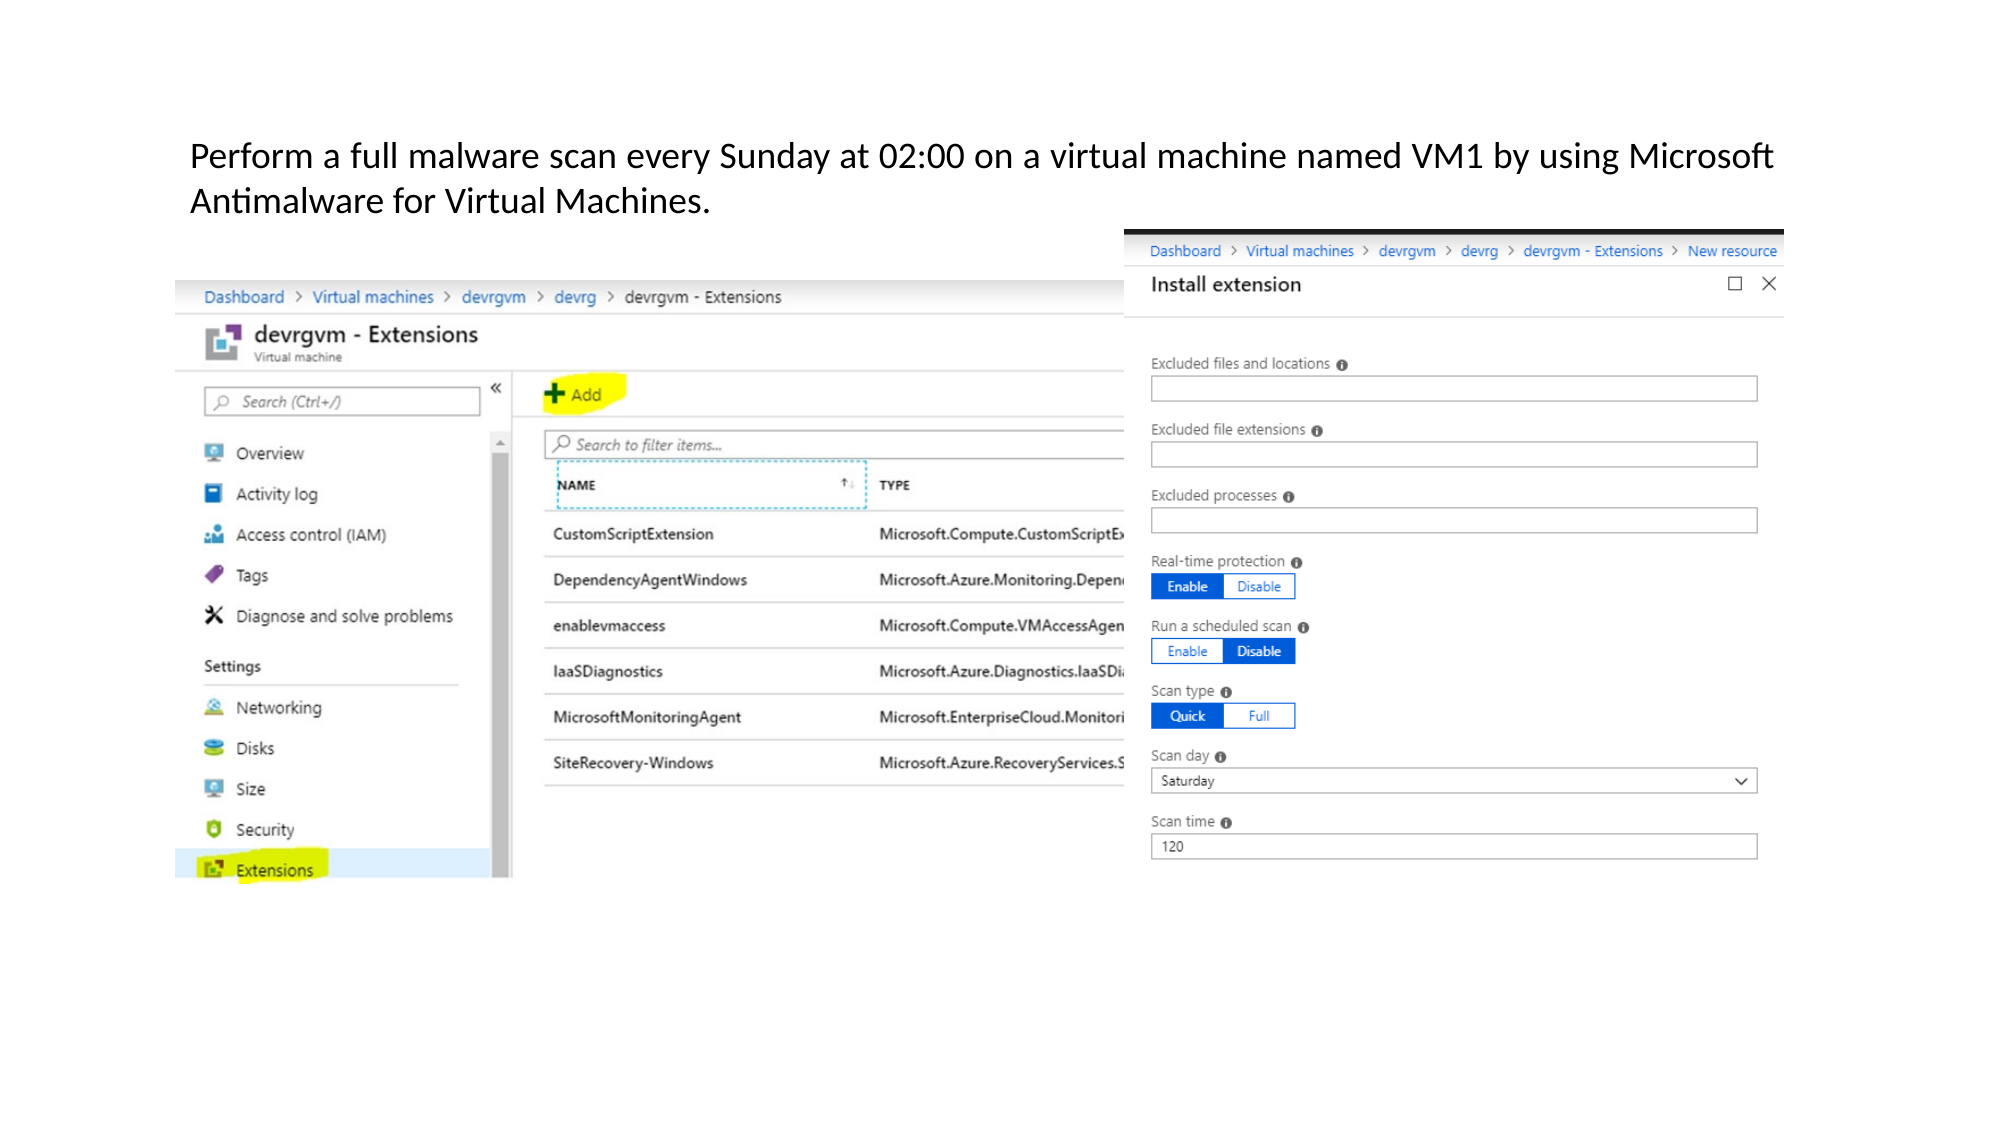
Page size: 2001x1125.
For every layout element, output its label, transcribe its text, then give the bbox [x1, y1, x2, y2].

picture [175, 229, 1784, 1039]
text_box Perform a full malware scan every Sunday at 02:00 on a virtual machine named VM1 by using Microsoft Antimalware for Virtual Machines. [175, 123, 1791, 229]
